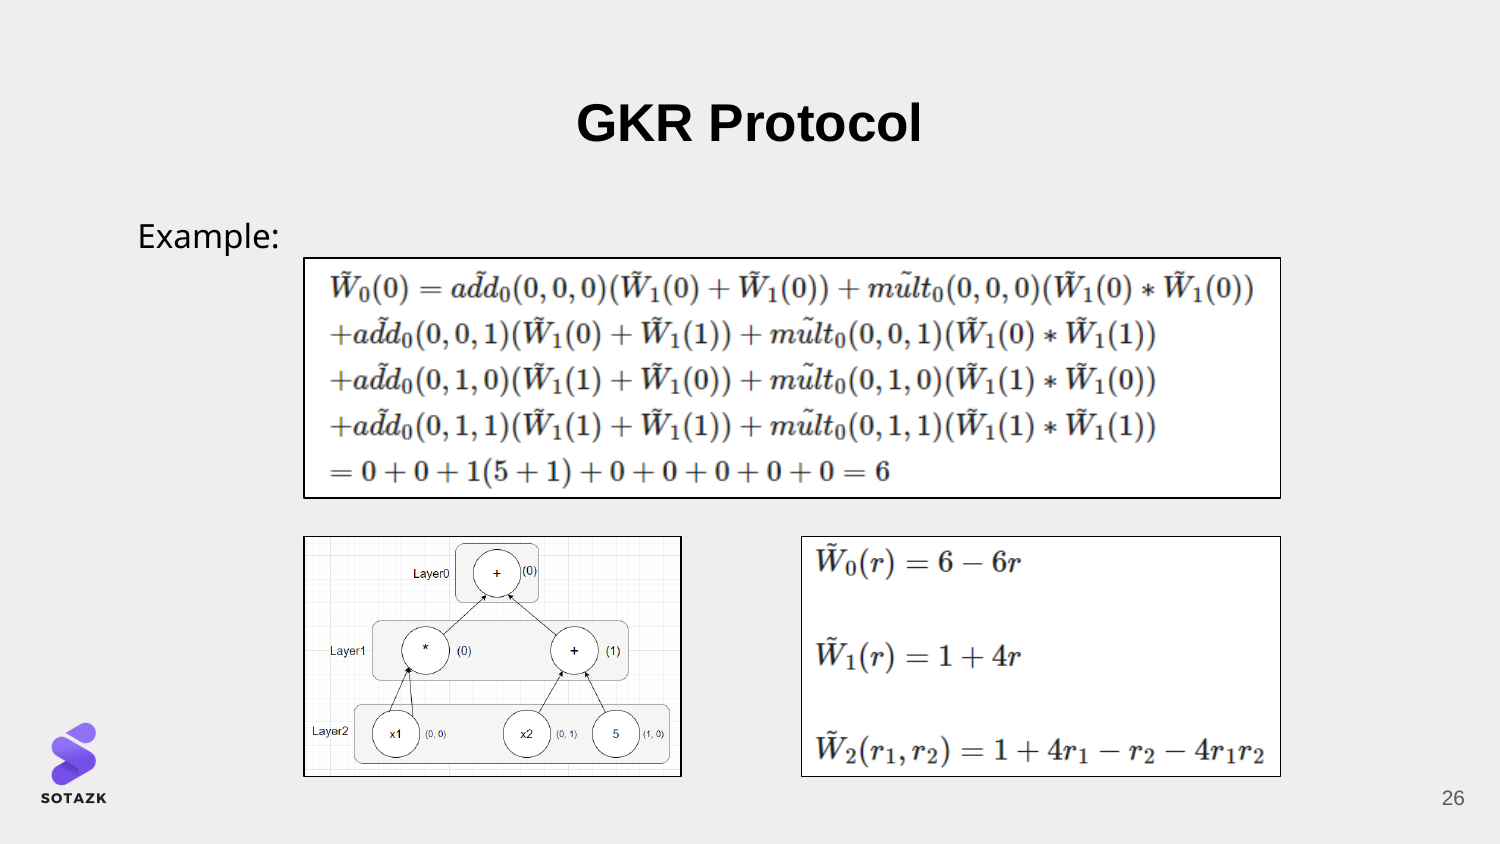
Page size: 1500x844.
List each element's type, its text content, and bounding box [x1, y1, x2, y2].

text_box Example: [122, 200, 1378, 723]
title GKR Protocol [51, 72, 1449, 167]
picture [801, 536, 1280, 776]
slide_number ‹#› [1389, 764, 1480, 830]
picture [304, 536, 681, 776]
picture [304, 258, 1280, 498]
picture [29, 719, 120, 806]
